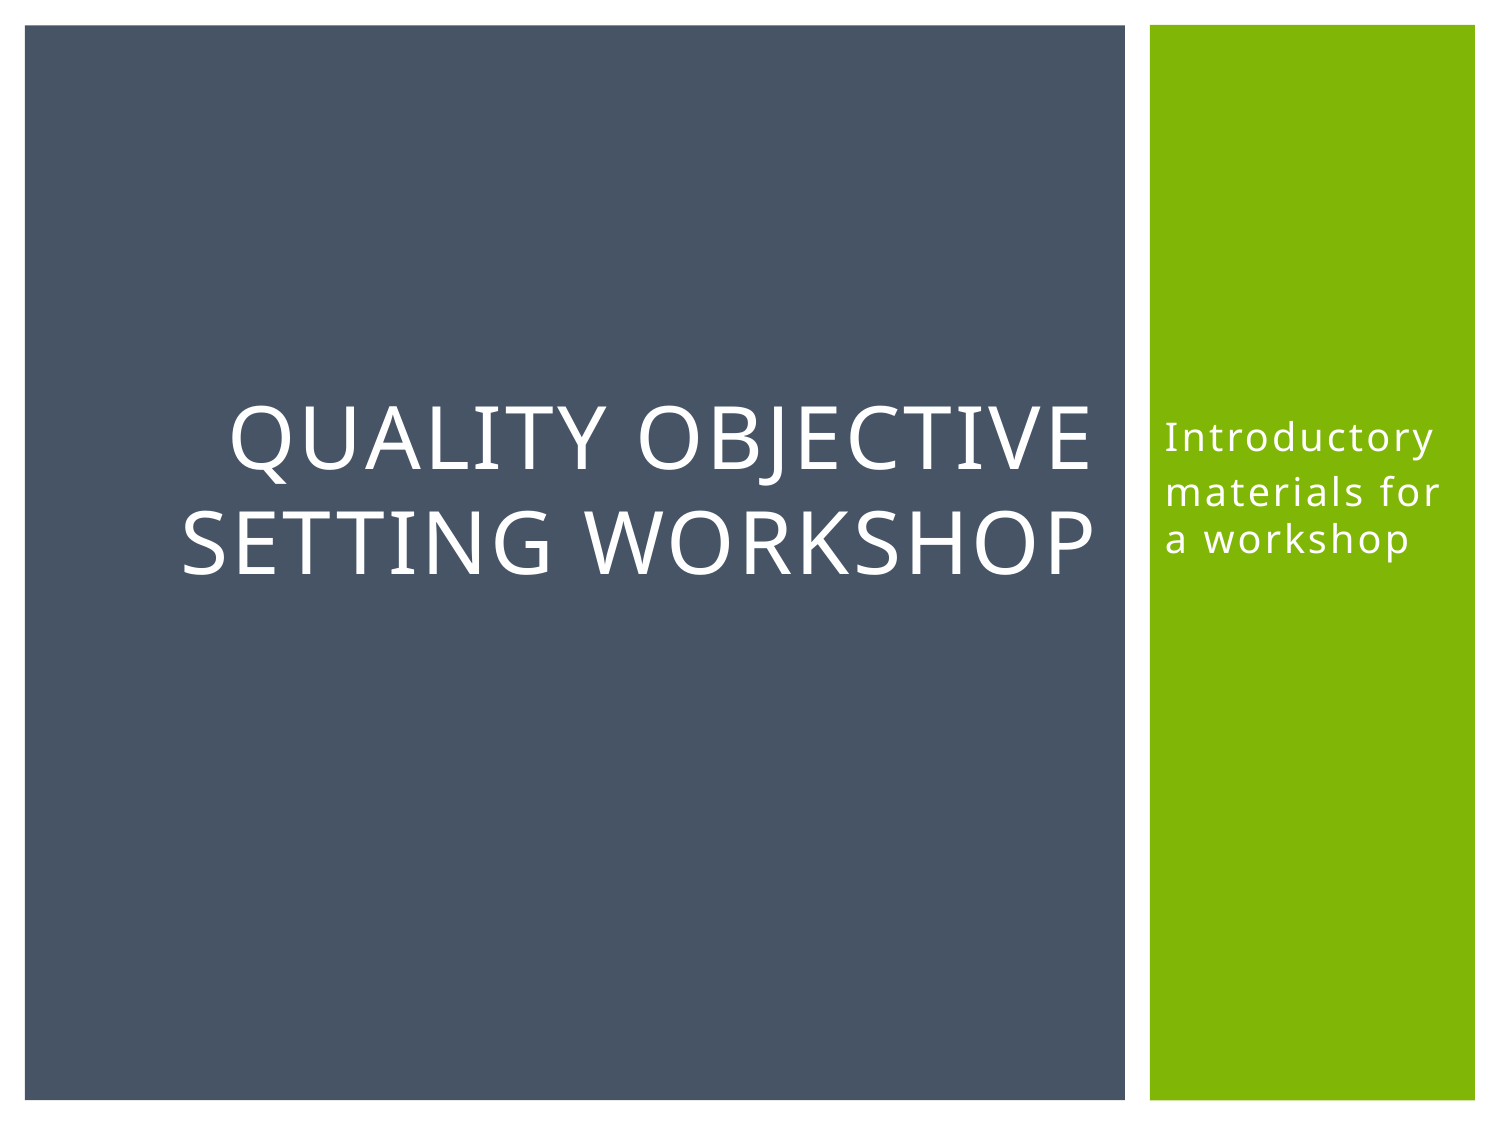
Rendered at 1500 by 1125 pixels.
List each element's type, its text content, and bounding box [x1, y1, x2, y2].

title QUALITY OBJECTIVE SETTING WORKSHOP [75, 336, 1113, 637]
subtitle Introductory materials for a workshop [1149, 336, 1475, 637]
